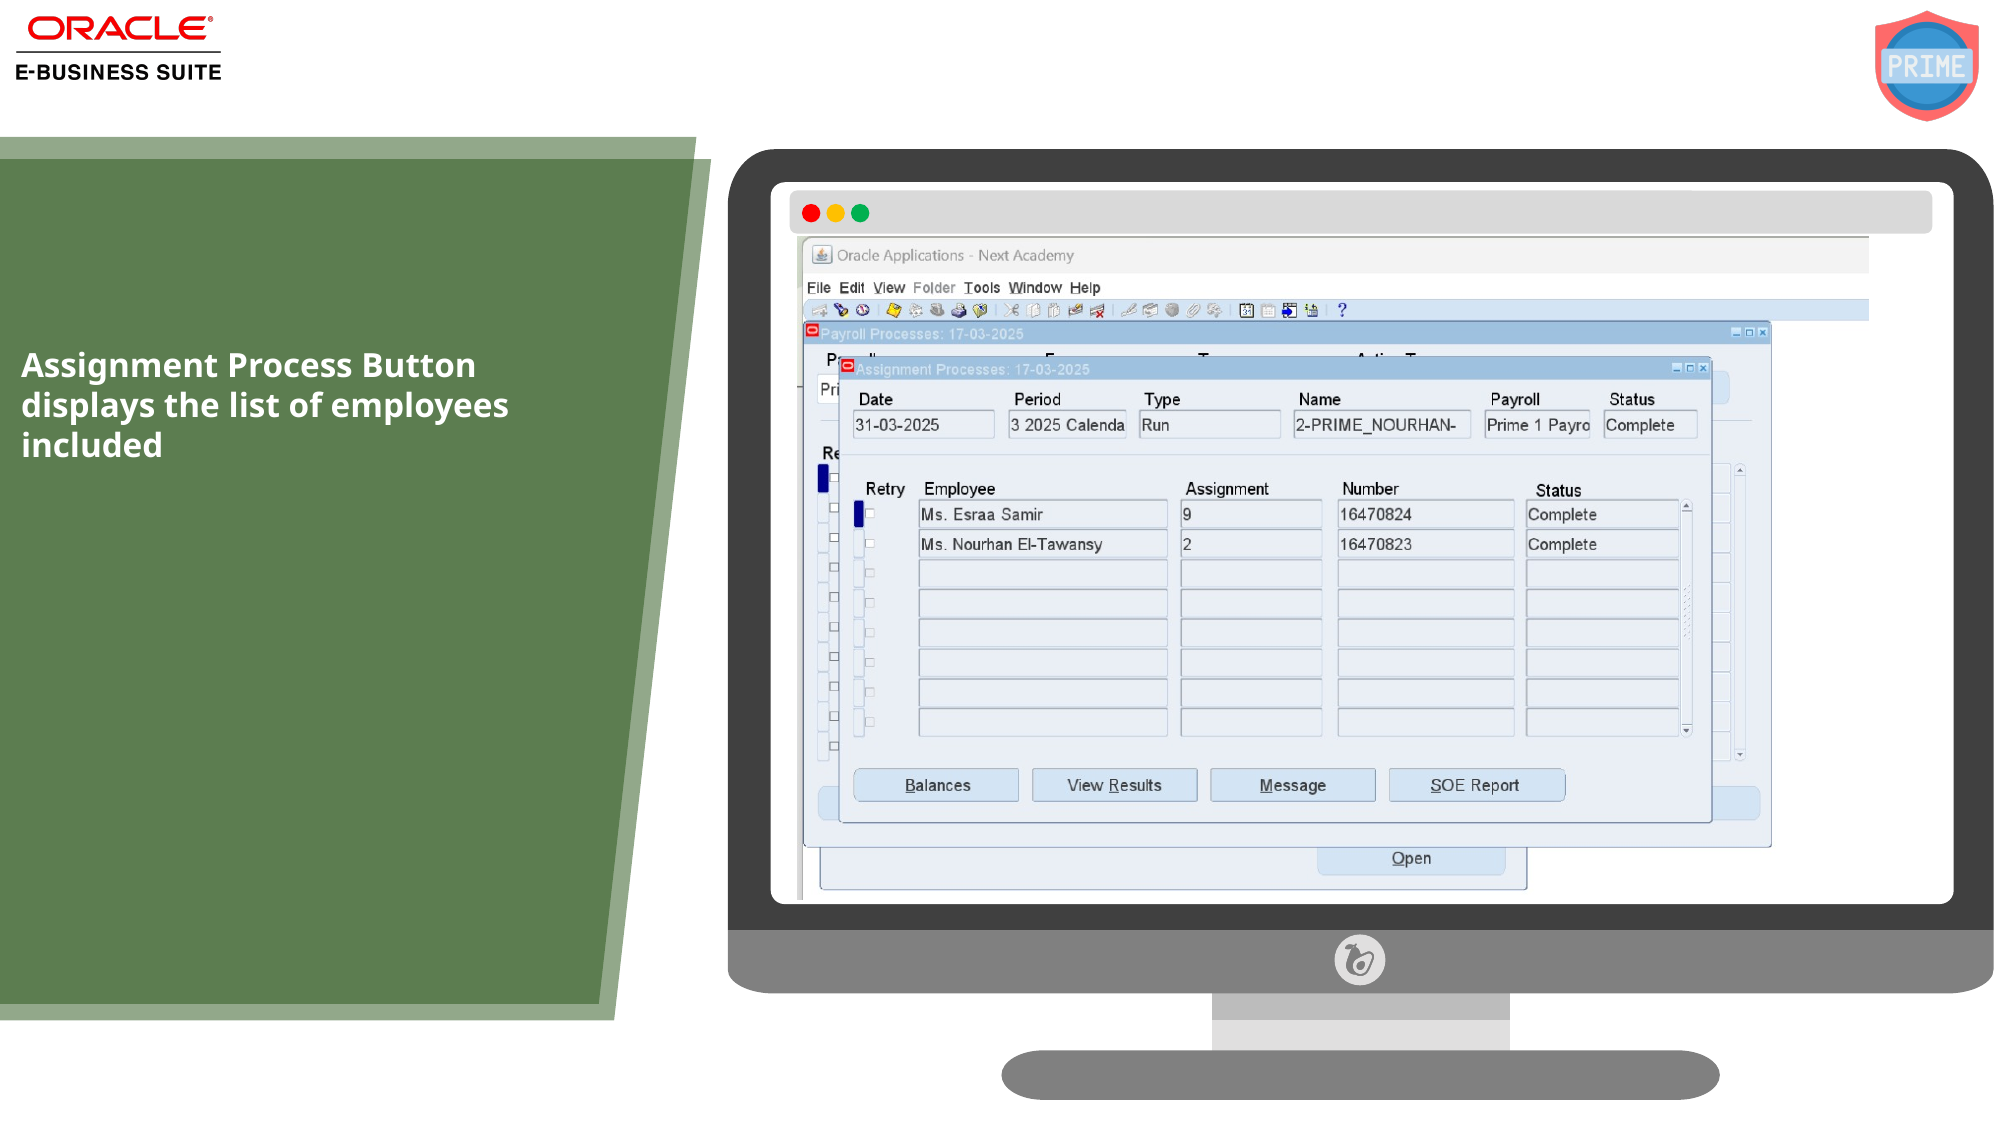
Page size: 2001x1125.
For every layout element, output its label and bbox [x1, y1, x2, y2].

picture [16, 15, 222, 81]
text_box [727, 148, 1995, 1101]
picture [796, 236, 1870, 901]
picture [1868, 7, 1986, 125]
text_box [0, 136, 712, 1021]
